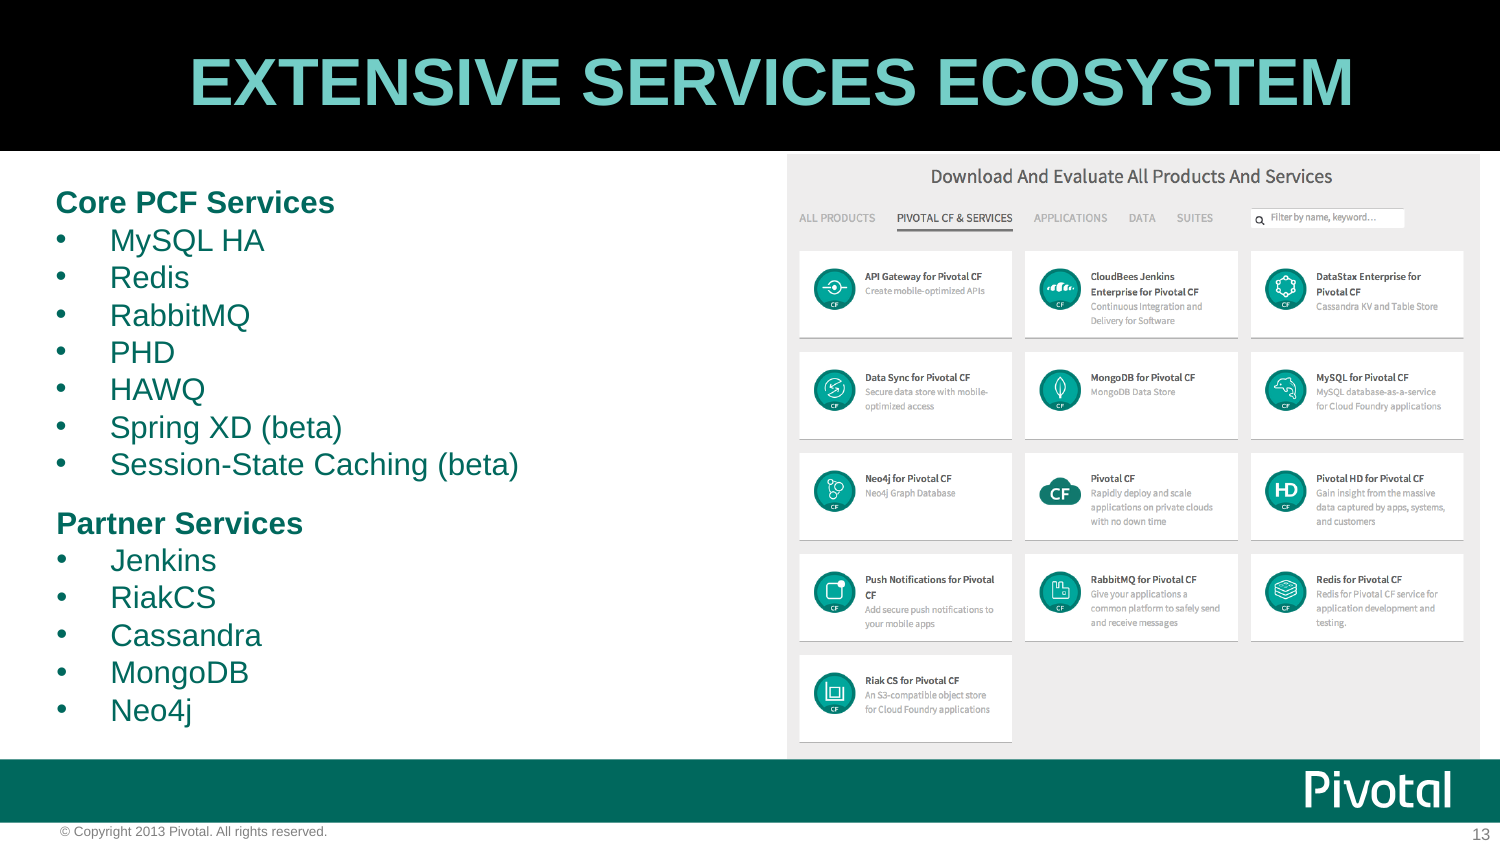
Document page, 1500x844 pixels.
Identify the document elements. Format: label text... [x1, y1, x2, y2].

text_box Core PCF Services MySQL HA Redis RabbitMQ PHD HAWQ Spring XD (beta) Session-State Caching (beta) [19, 167, 641, 501]
picture [1304, 768, 1452, 811]
text_box [0, 0, 1500, 150]
text_box Partner Services Jenkins RiakCS Cassandra MongoDB Neo4j [20, 487, 641, 821]
text_box Extensive services ecosystem [82, 47, 1463, 123]
picture [787, 154, 1480, 759]
